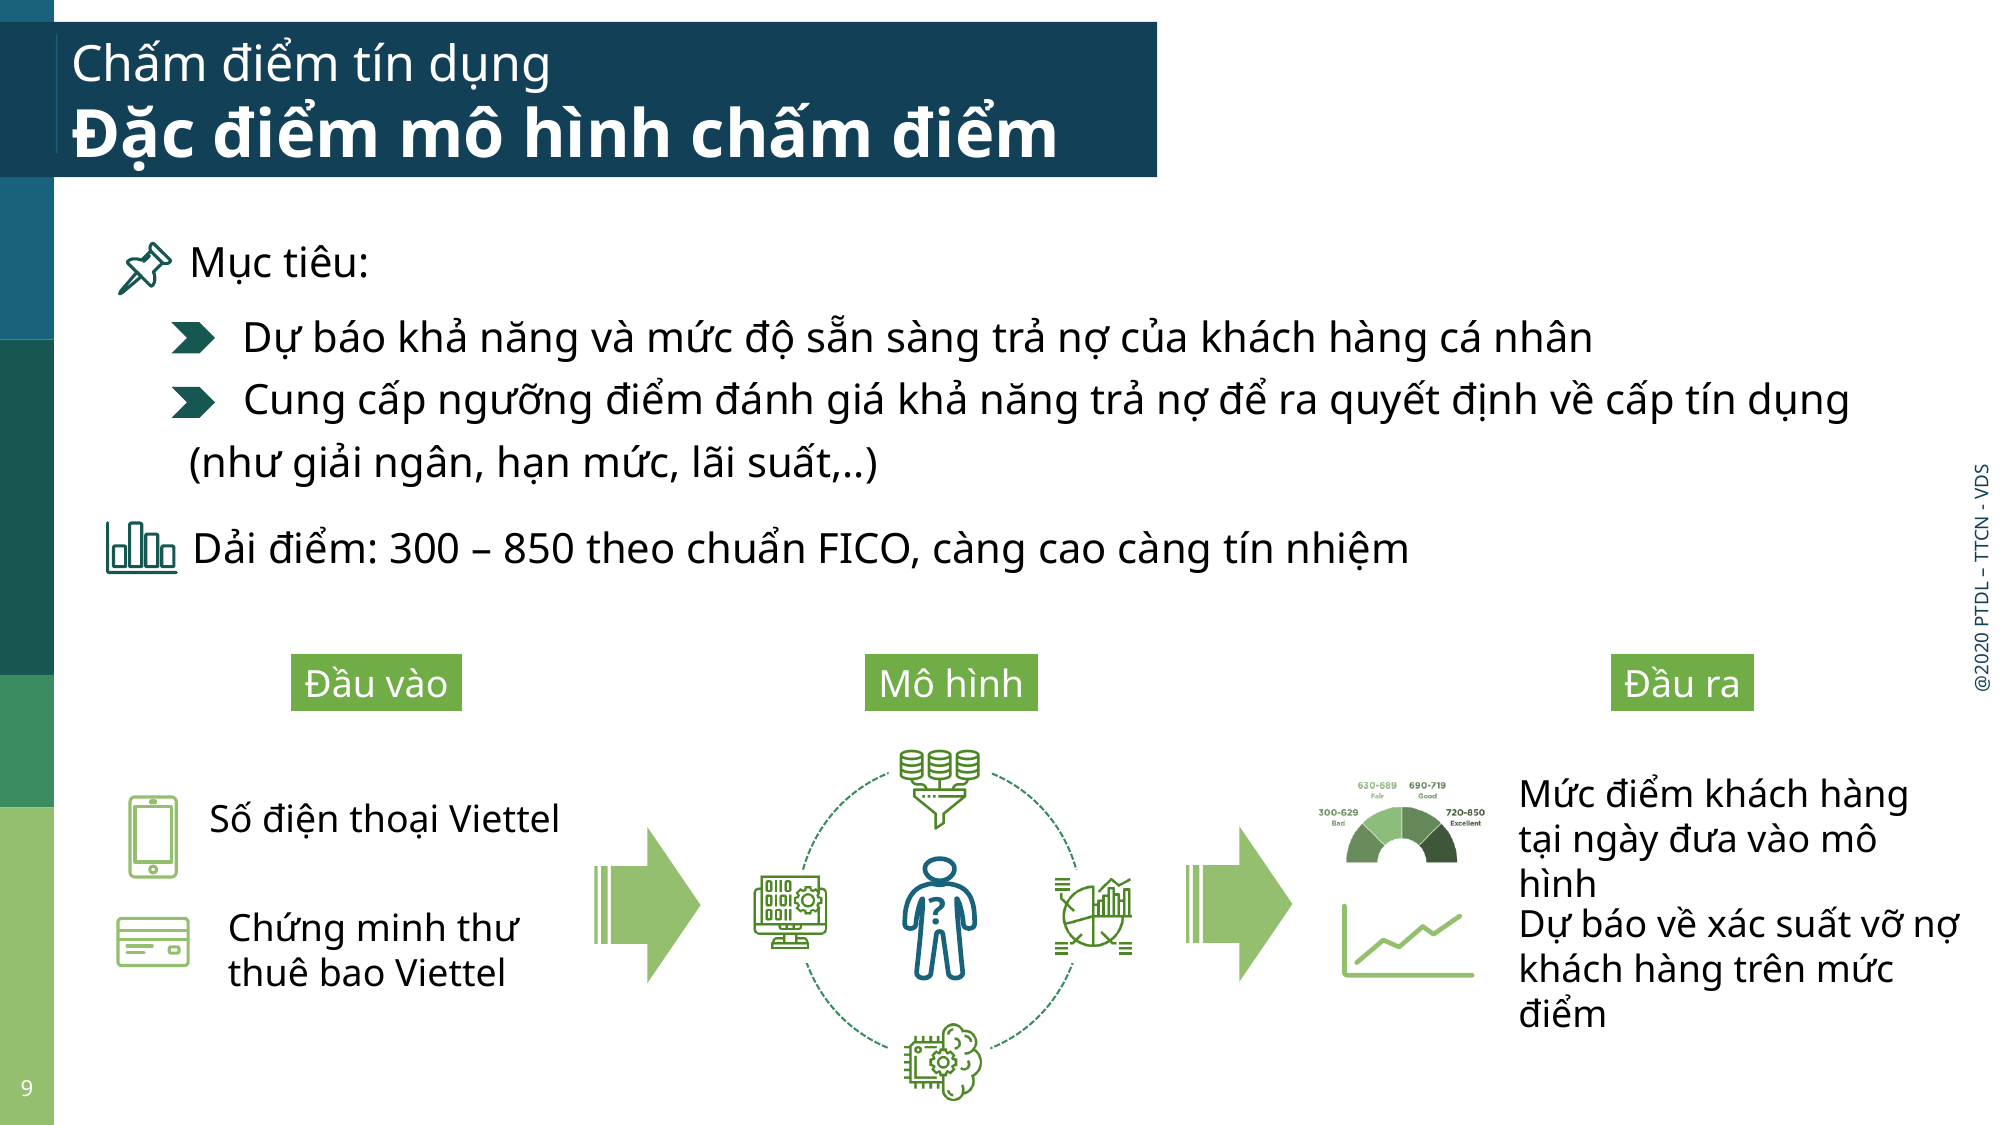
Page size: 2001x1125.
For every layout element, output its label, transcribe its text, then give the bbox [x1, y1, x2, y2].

text_box Dải điểm: 300 – 850 theo chuẩn FICO, càng cao càng tín nhiệm [177, 514, 1506, 580]
text_box Đầu ra [1607, 651, 1757, 714]
text_box Mô hình [862, 651, 1041, 714]
picture [897, 747, 982, 832]
slide_number 9 [0, 1054, 66, 1125]
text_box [107, 522, 177, 573]
text_box Đầu vào [288, 651, 465, 714]
picture [1052, 875, 1134, 958]
list Mục tiêu: Dự báo khả năng và mức độ sẵn sàng trả nợ của khách hàng cá nhân Cung cấp ngưỡng điểm đánh giá khả năng trả nợ để ra quyết định về cấp tín dụng (như giải ngân, hạn mức, lãi suất,..) [169, 202, 1914, 467]
text_box [888, 1013, 991, 1109]
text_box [1344, 905, 1473, 976]
picture [752, 874, 828, 950]
text_box [1185, 864, 1191, 944]
text_box Mức điểm khách hàng tại ngày đưa vào mô hình [1503, 762, 1967, 892]
text_box [1192, 864, 1200, 944]
picture [904, 1023, 982, 1101]
text_box Chấm điểm tín dụng [56, 23, 598, 83]
text_box Chứng minh thư thuê bao Viettel [213, 897, 594, 1002]
text_box [600, 823, 702, 987]
text_box [802, 772, 1077, 1050]
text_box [119, 243, 171, 294]
text_box [1201, 822, 1294, 986]
text_box Đặc điểm mô hình chấm điểm [56, 83, 1142, 179]
text_box [168, 321, 217, 355]
text_box [744, 869, 841, 964]
picture [1318, 767, 1485, 869]
text_box [593, 865, 599, 945]
text_box [168, 385, 217, 419]
text_box Số điện thoại Viettel [154, 787, 617, 848]
text_box [888, 741, 991, 836]
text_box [904, 858, 975, 979]
text_box [1038, 869, 1142, 964]
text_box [117, 918, 189, 966]
text_box Dự báo về xác suất vỡ nợ khách hàng trên mức điểm [1503, 892, 1980, 1043]
